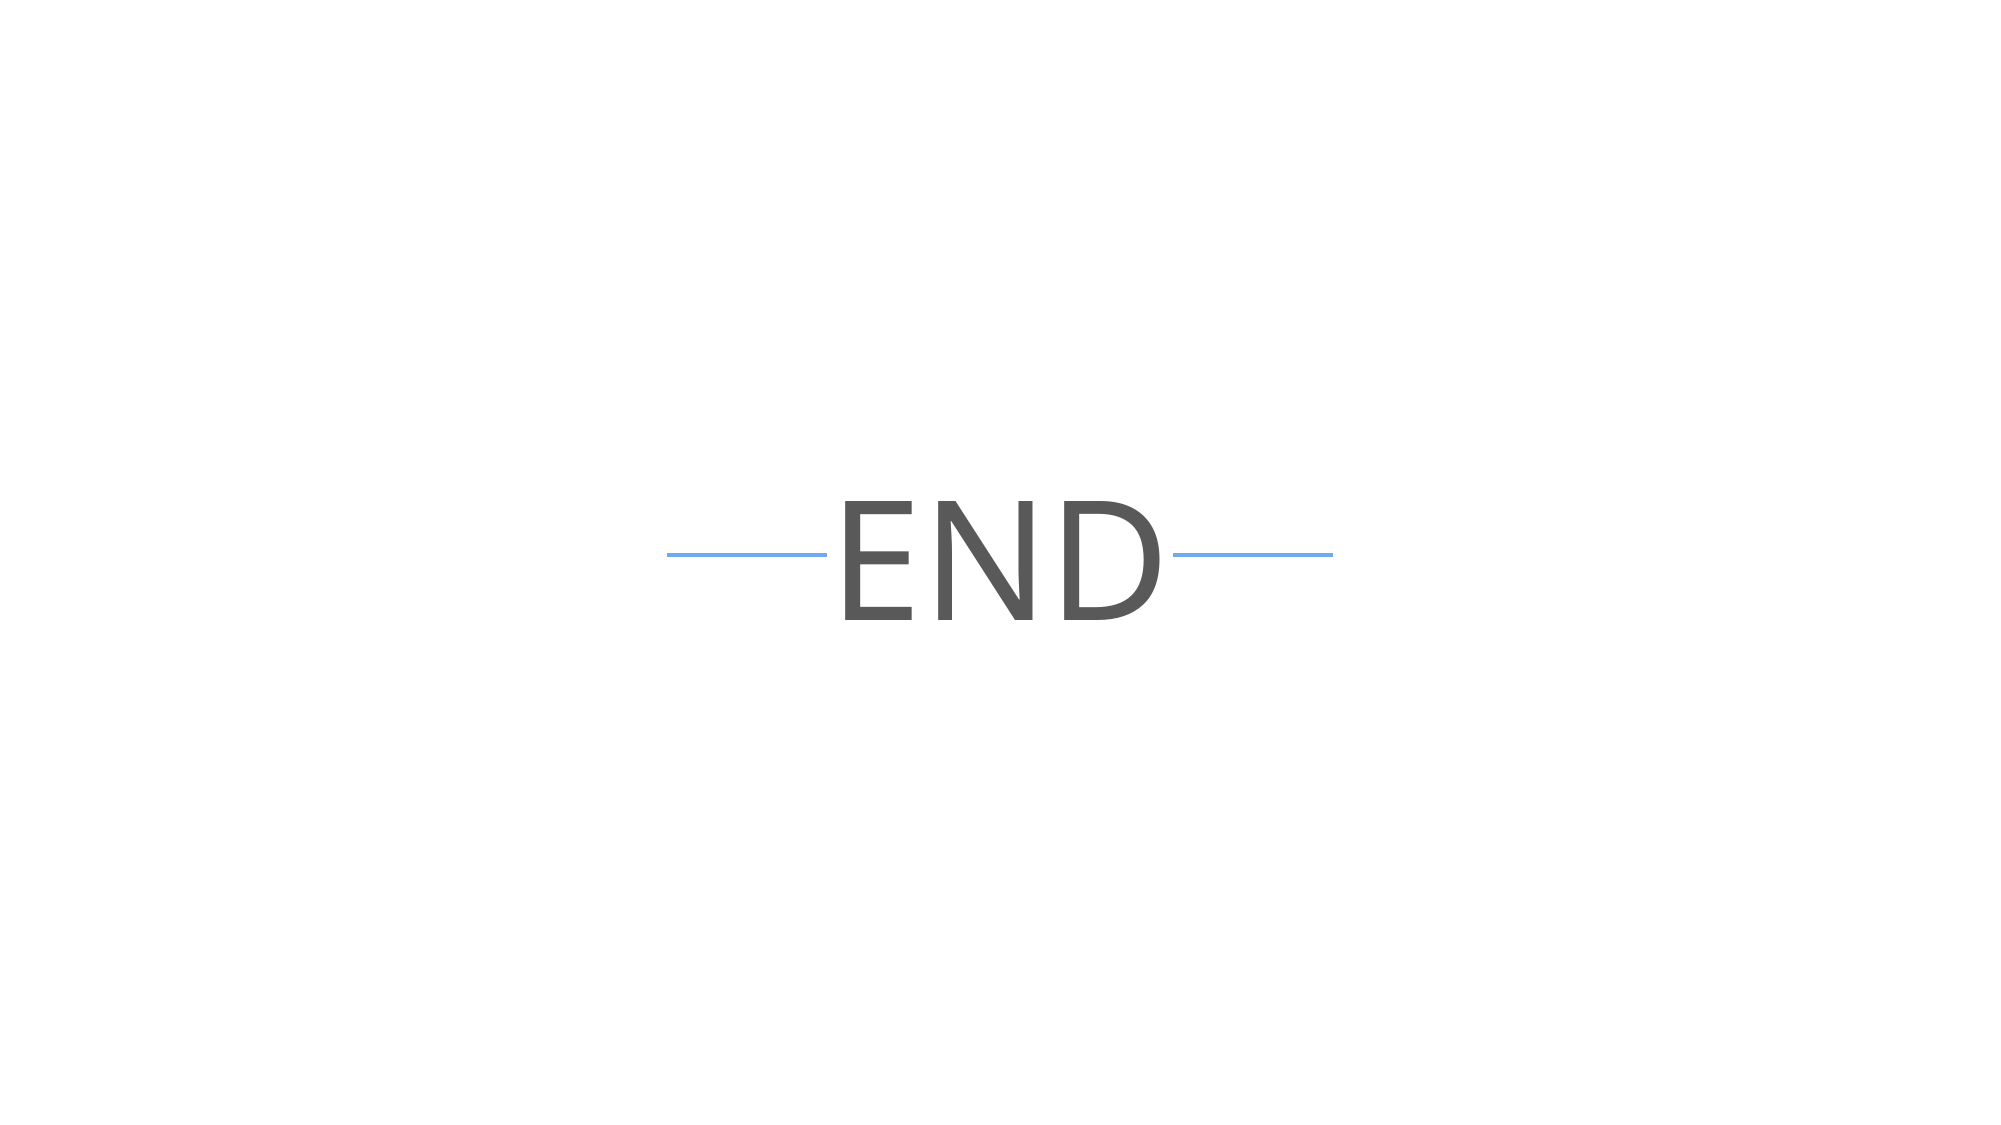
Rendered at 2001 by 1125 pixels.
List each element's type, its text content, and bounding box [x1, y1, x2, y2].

text_box END [814, 555, 1186, 661]
text_box END [814, 446, 1186, 554]
